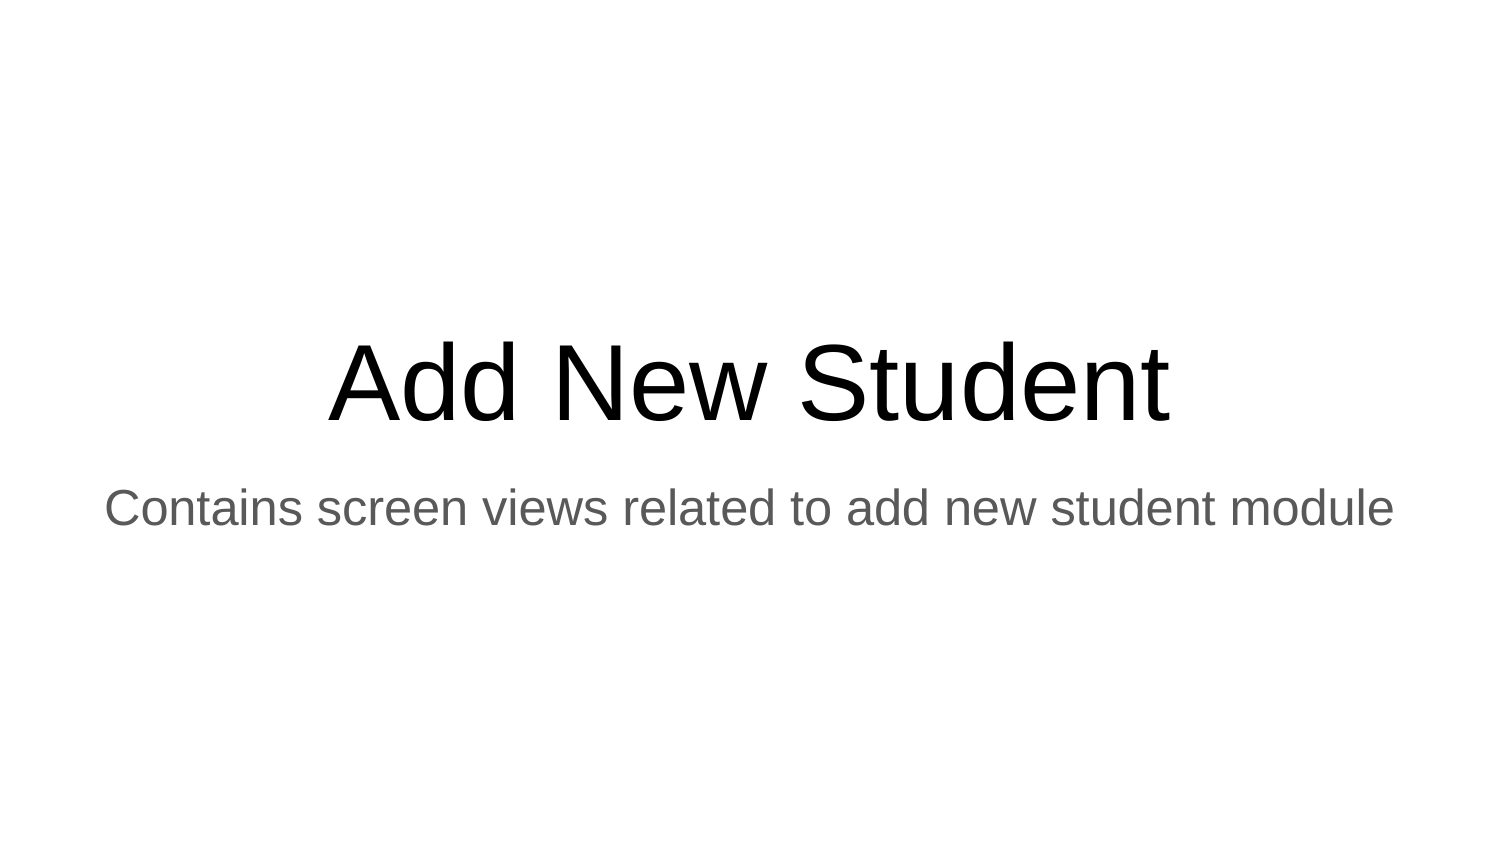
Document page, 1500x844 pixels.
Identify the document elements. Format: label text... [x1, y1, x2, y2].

title Add New Student [51, 122, 1449, 459]
subtitle Contains screen views related to add new student module [51, 464, 1449, 595]
